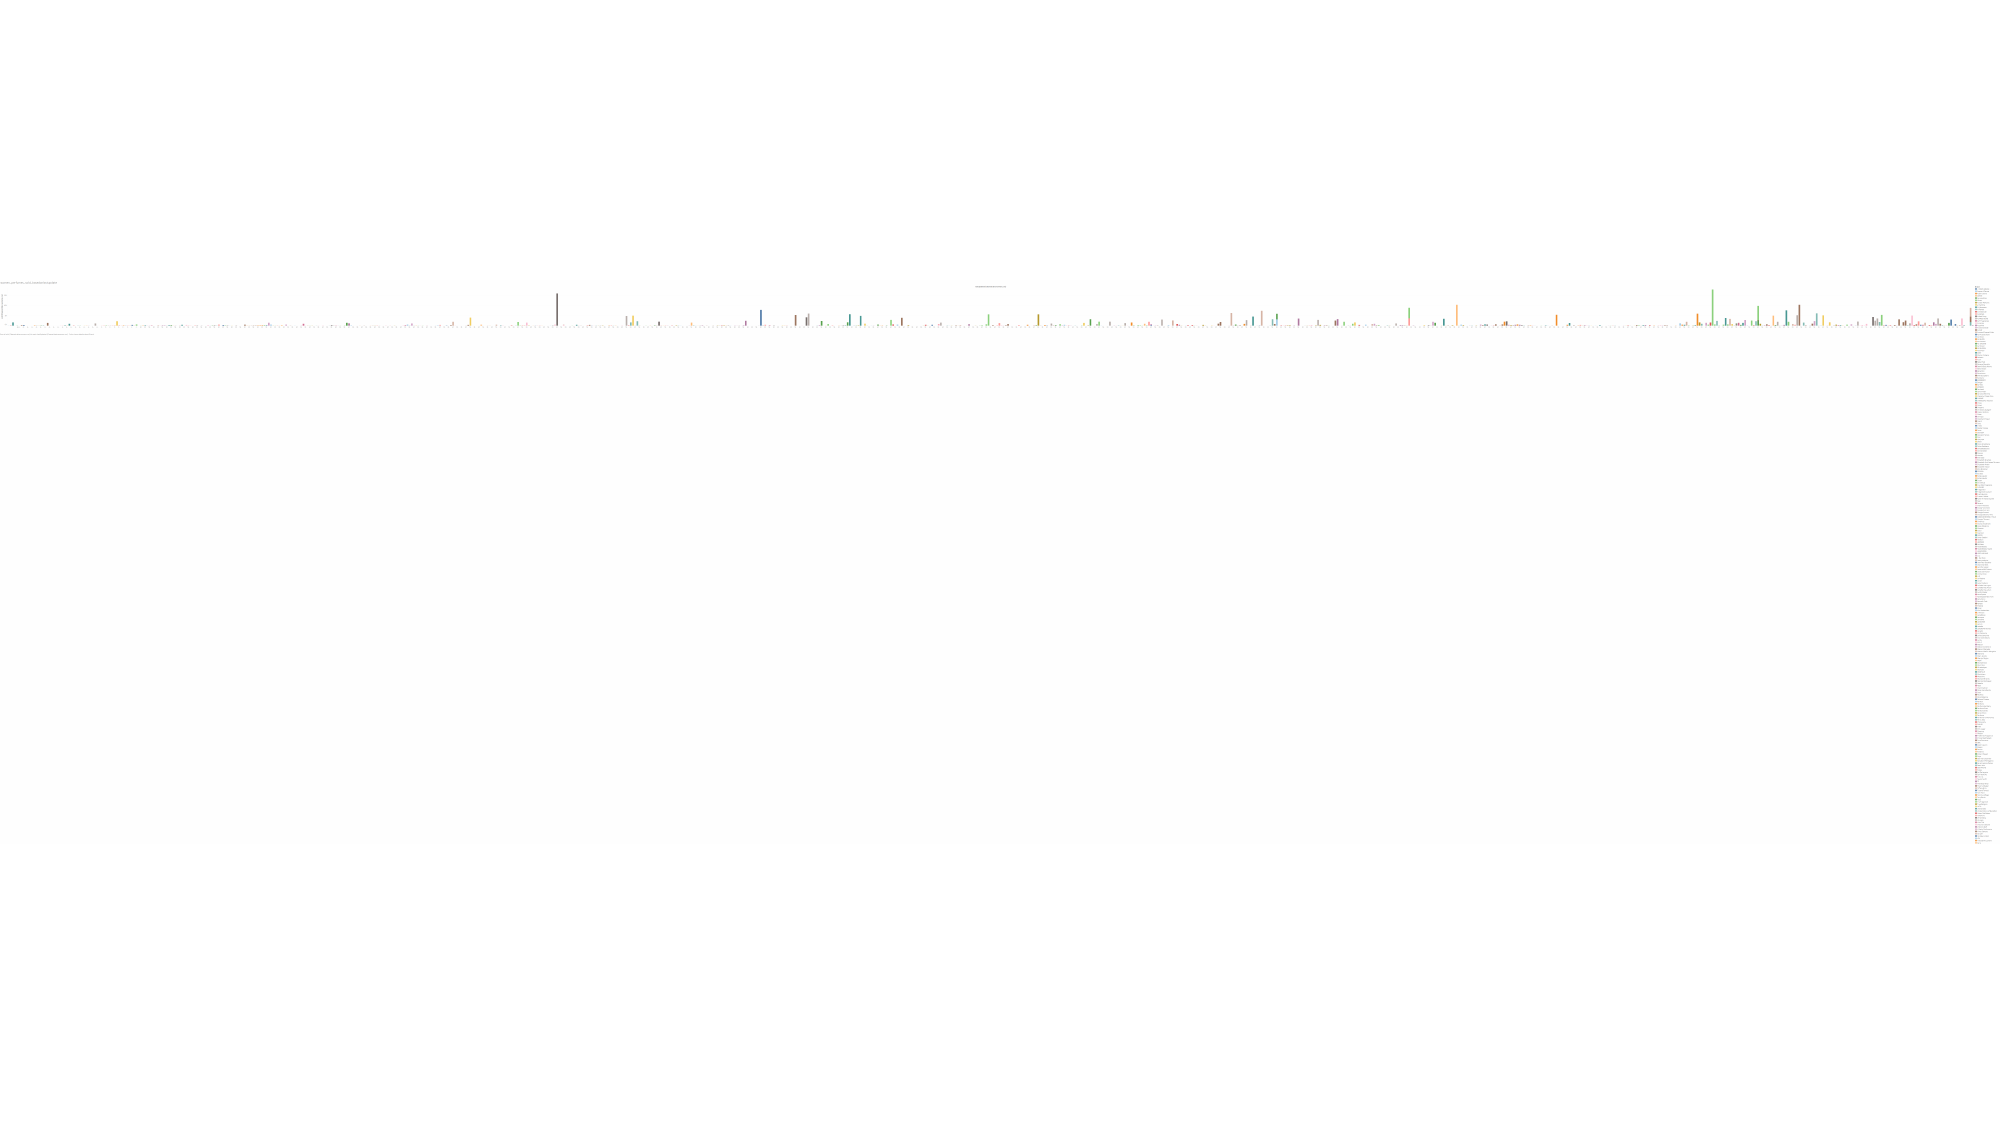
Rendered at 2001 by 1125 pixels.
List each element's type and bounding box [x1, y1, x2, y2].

picture [0, 280, 2000, 845]
